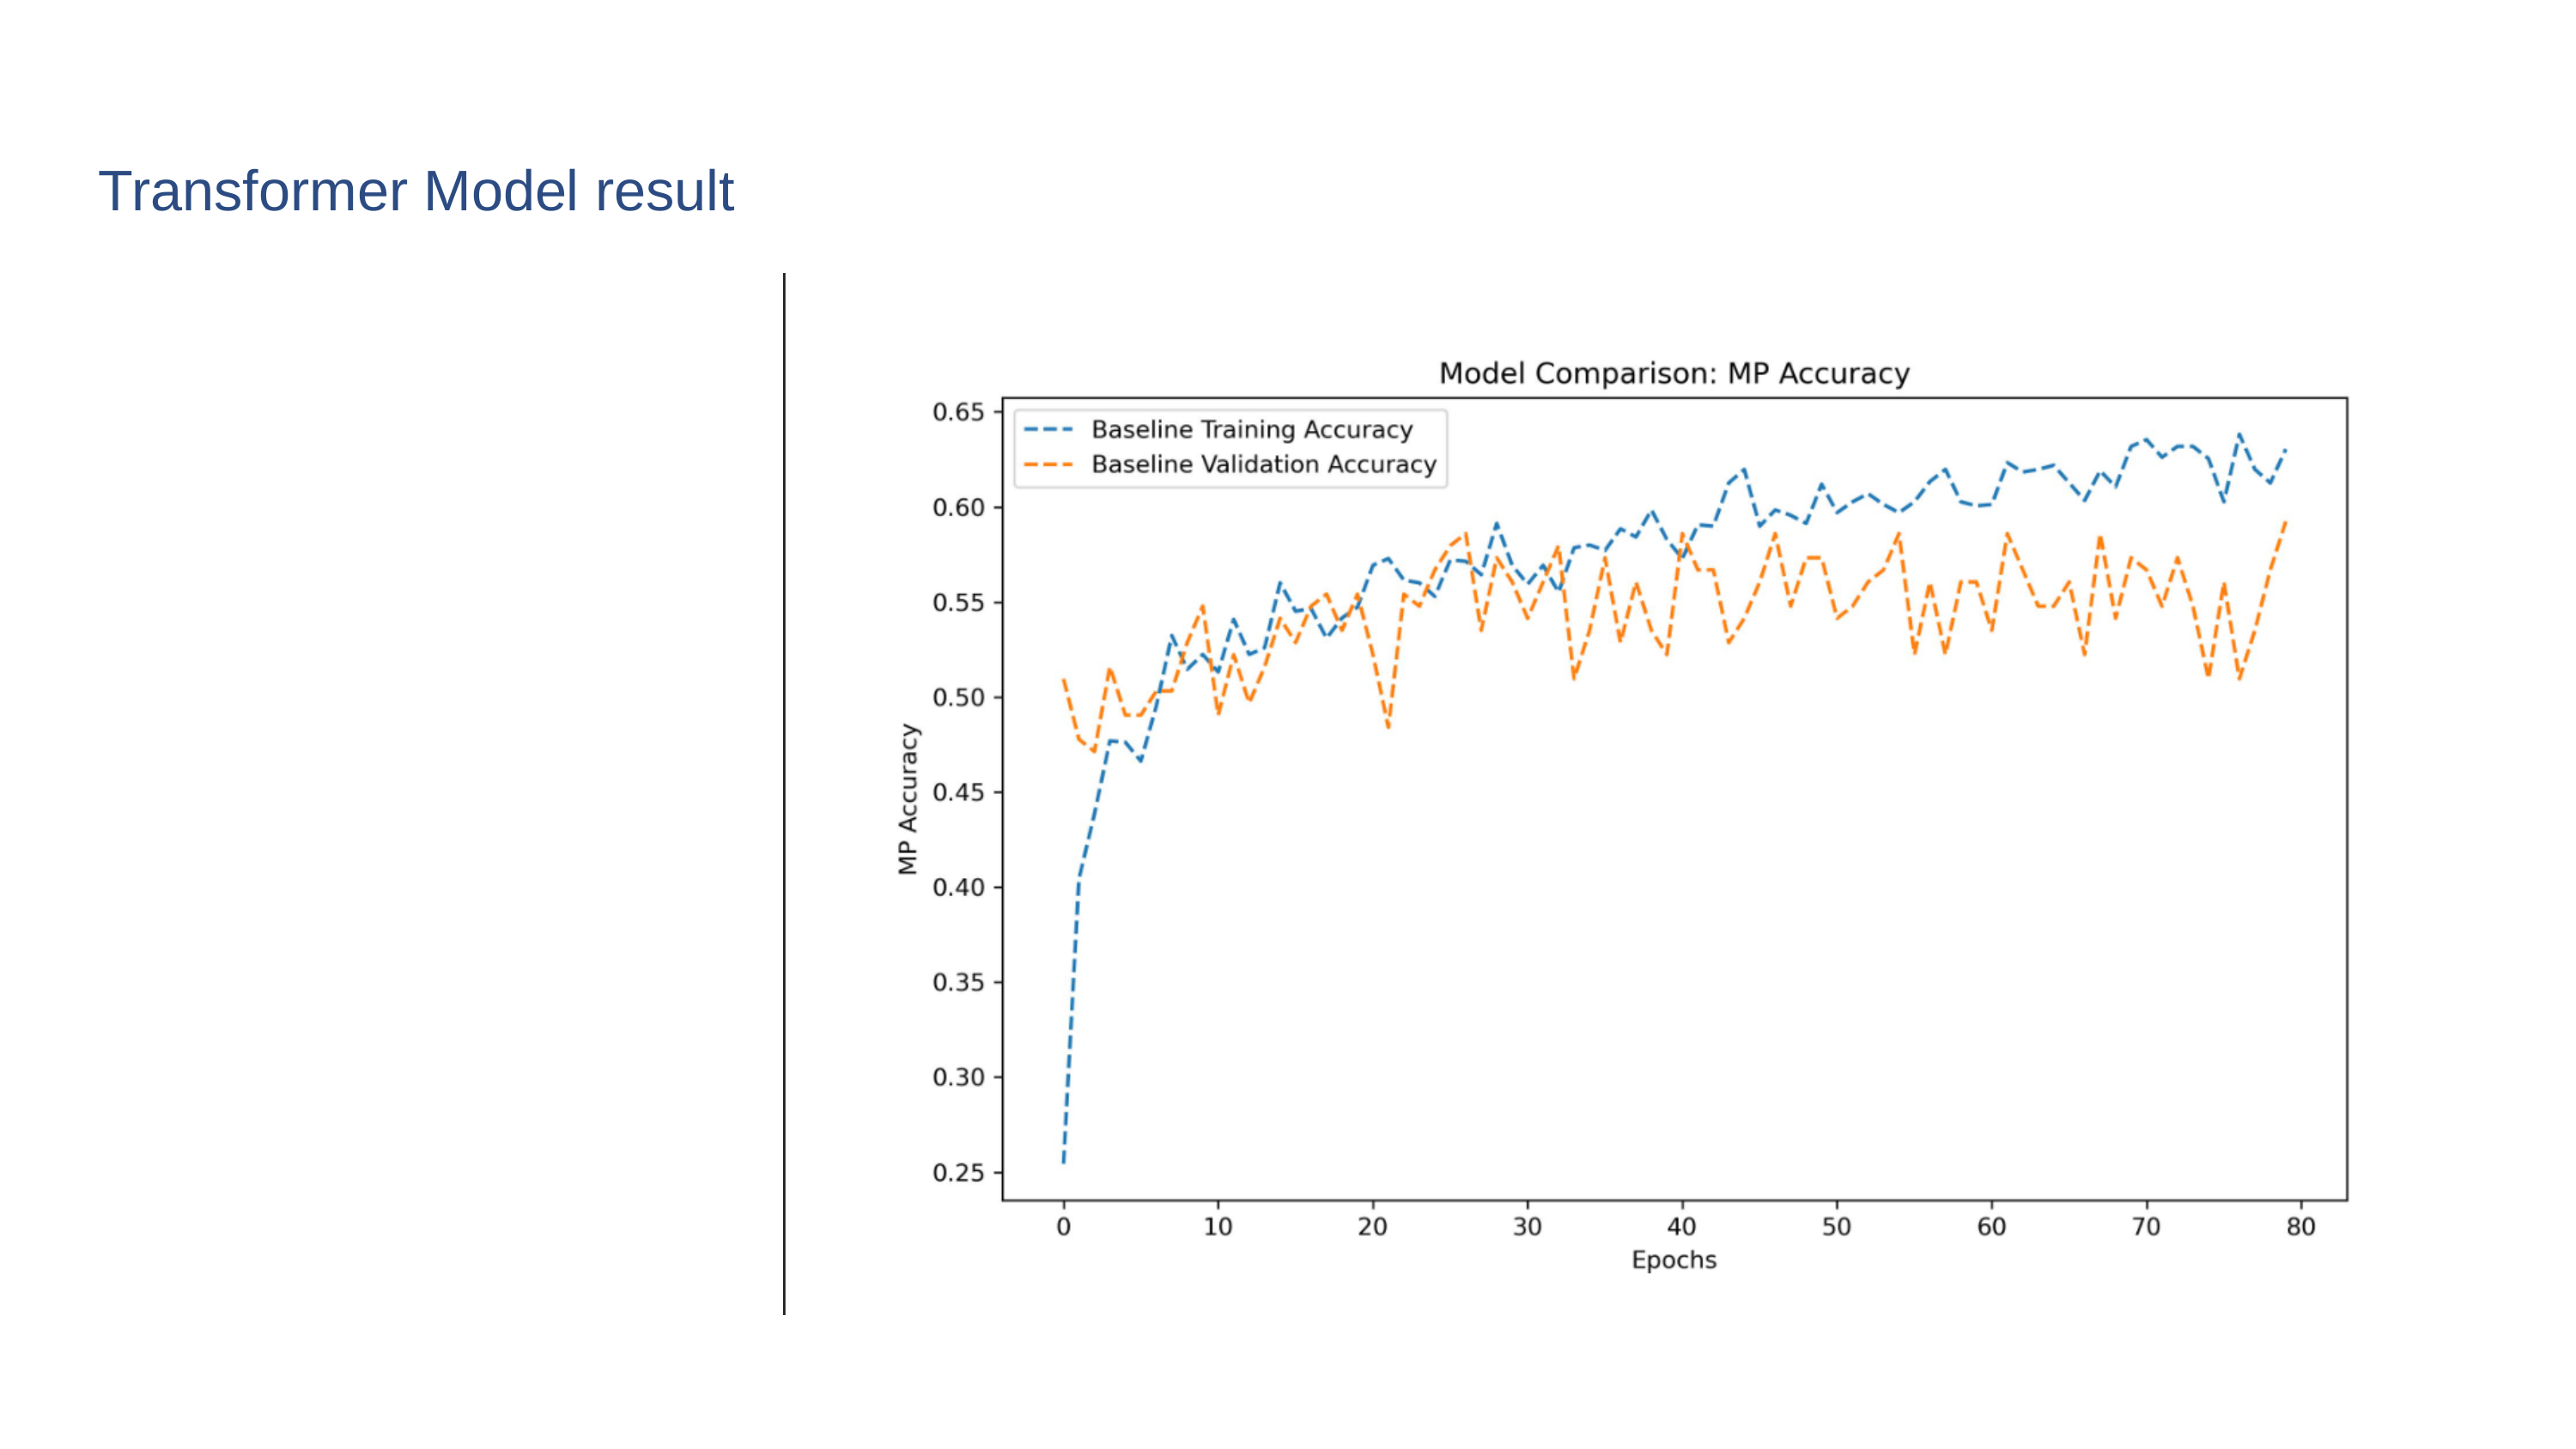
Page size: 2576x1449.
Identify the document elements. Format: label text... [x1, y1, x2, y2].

text_box Transformer Model result [85, 125, 913, 229]
picture [783, 273, 2519, 1315]
